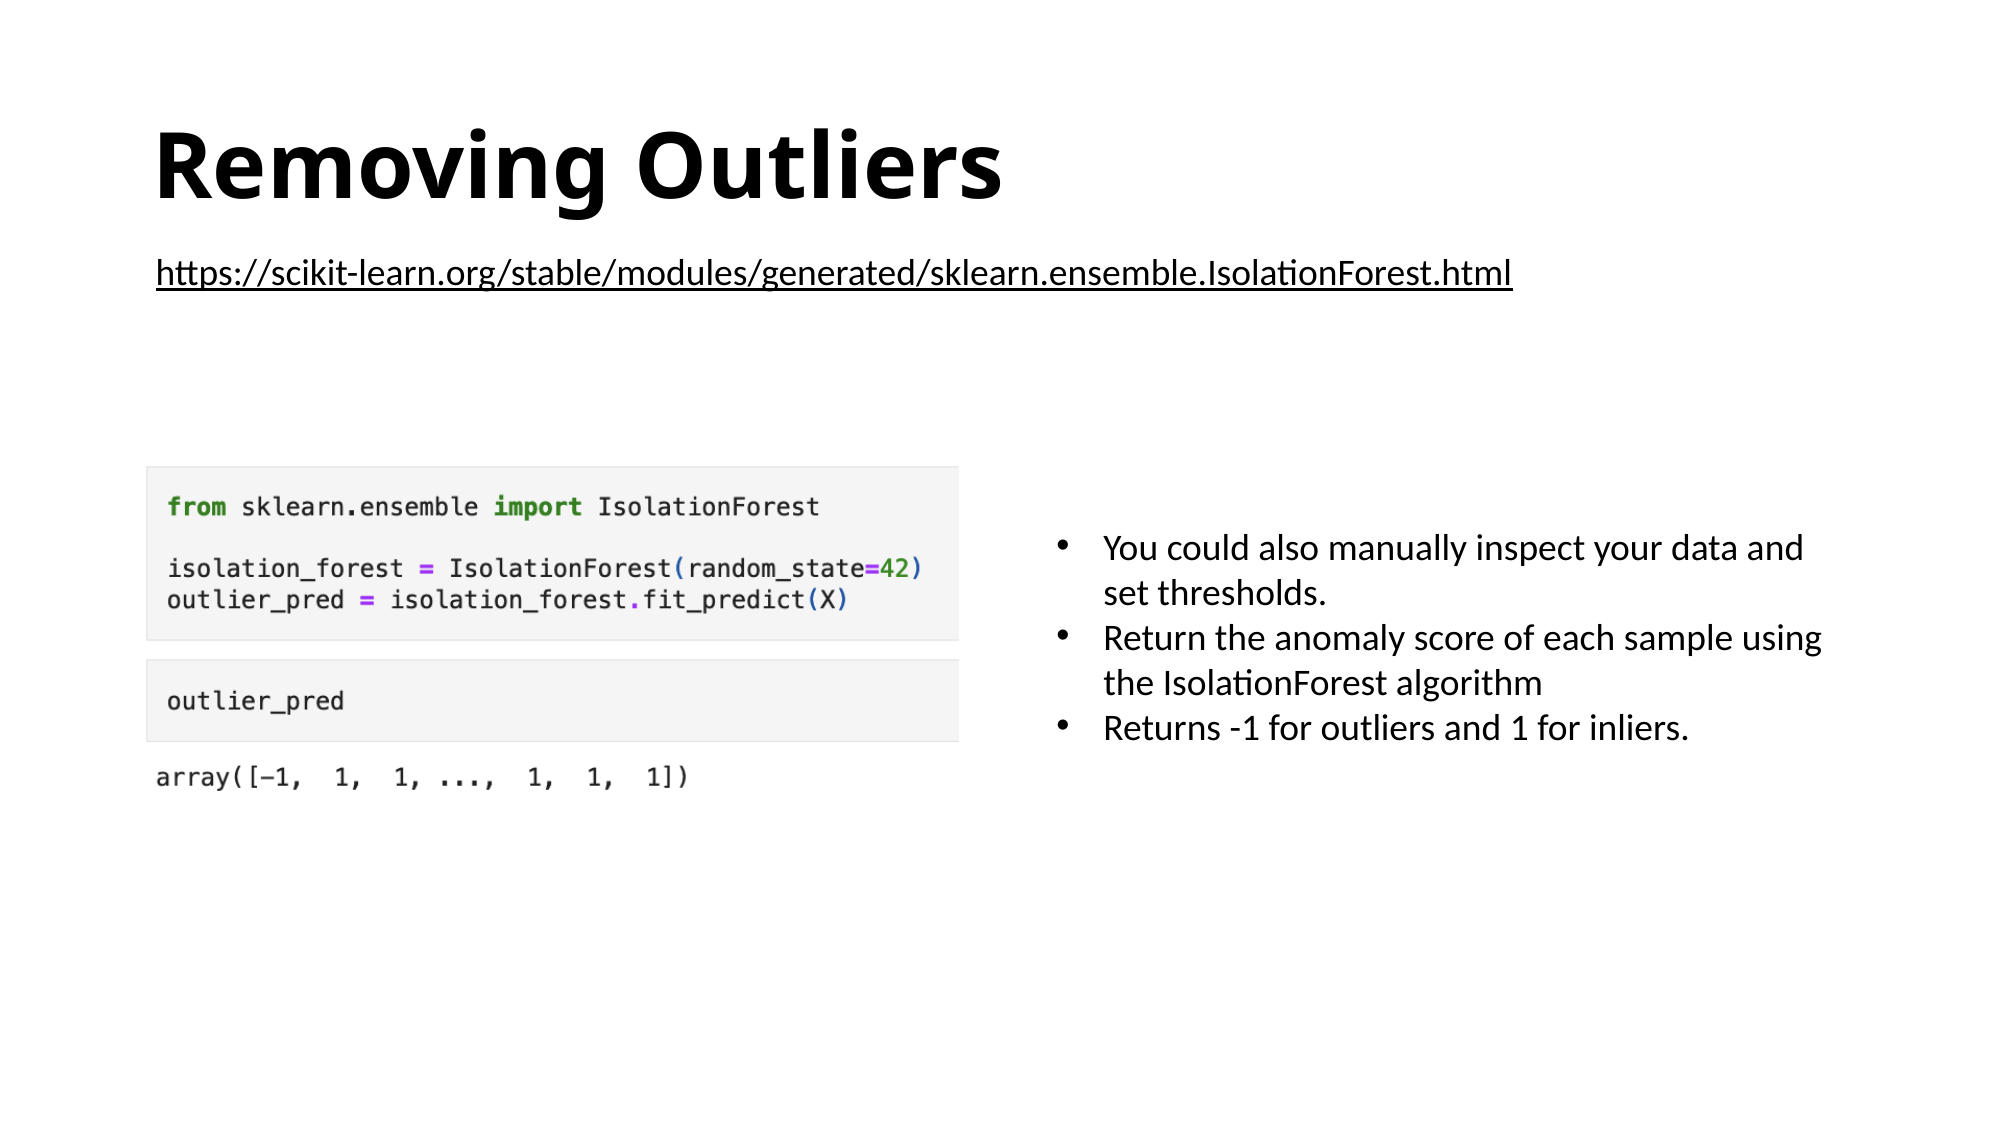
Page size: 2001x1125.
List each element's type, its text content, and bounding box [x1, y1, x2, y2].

text_box You could also manually inspect your data and set thresholds. Return the anomaly score of each sample using the IsolationForest algorithm Returns -1 for outliers and 1 for inliers. [1041, 515, 1840, 755]
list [137, 458, 959, 815]
text_box https://scikit-learn.org/stable/modules/generated/sklearn.ensemble.IsolationForest.html [140, 240, 1537, 301]
title Removing Outliers [137, 59, 1863, 278]
